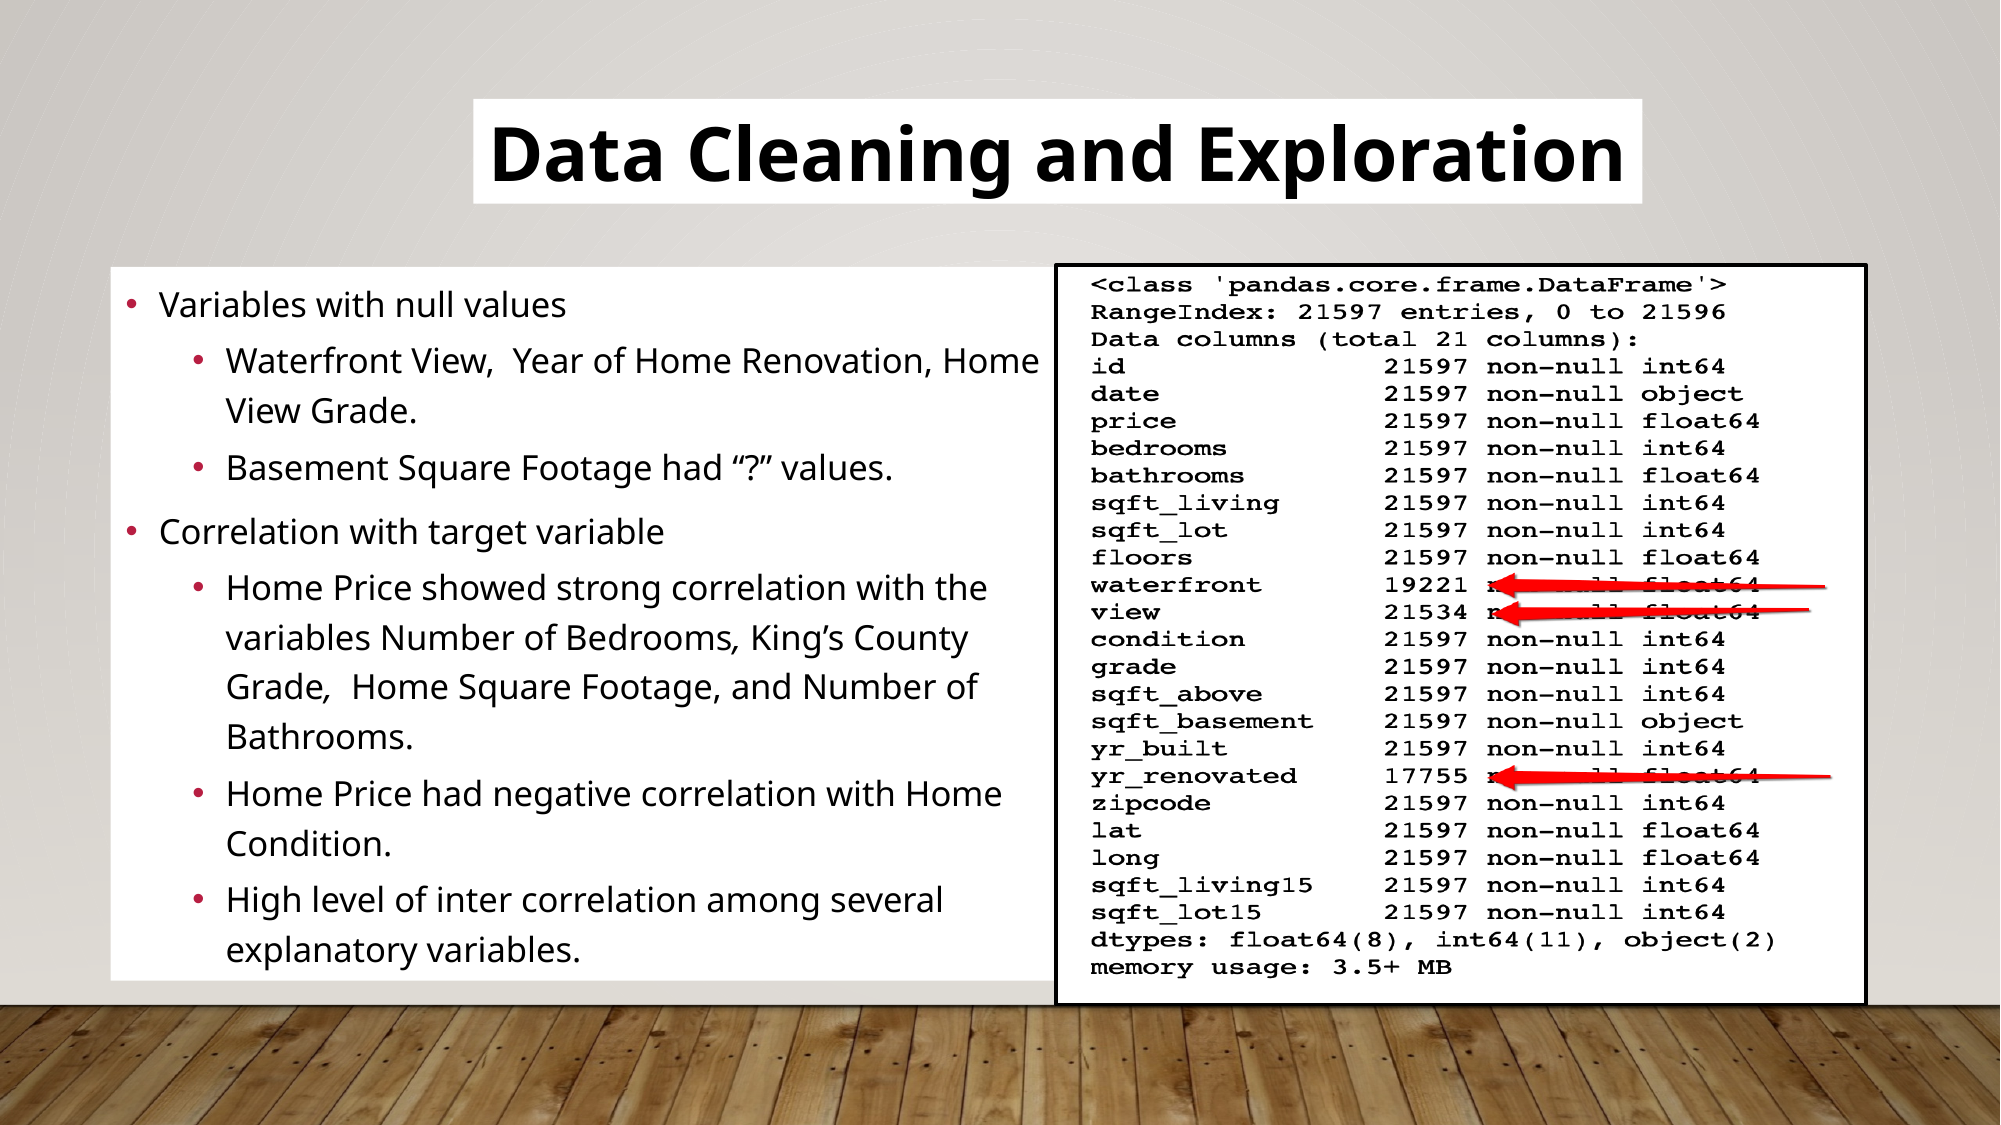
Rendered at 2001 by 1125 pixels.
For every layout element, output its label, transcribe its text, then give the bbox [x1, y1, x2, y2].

picture [0, 1005, 2000, 1125]
text_box Data Cleaning and Exploration [473, 98, 1643, 204]
list Variables with null values Waterfront View, Year of Home Renovation, Home View Grade. Basement Square Footage had “?” values. Correlation with target variable Home Price showed strong correlation with the variables Number of Bedrooms, King’s County Grade, Home Square Footage, and Number of Bathrooms. Home Price had negative correlation with Home Condition. High level of inter correlation among several explanatory variables. [110, 266, 1054, 981]
picture [1057, 266, 1865, 1003]
